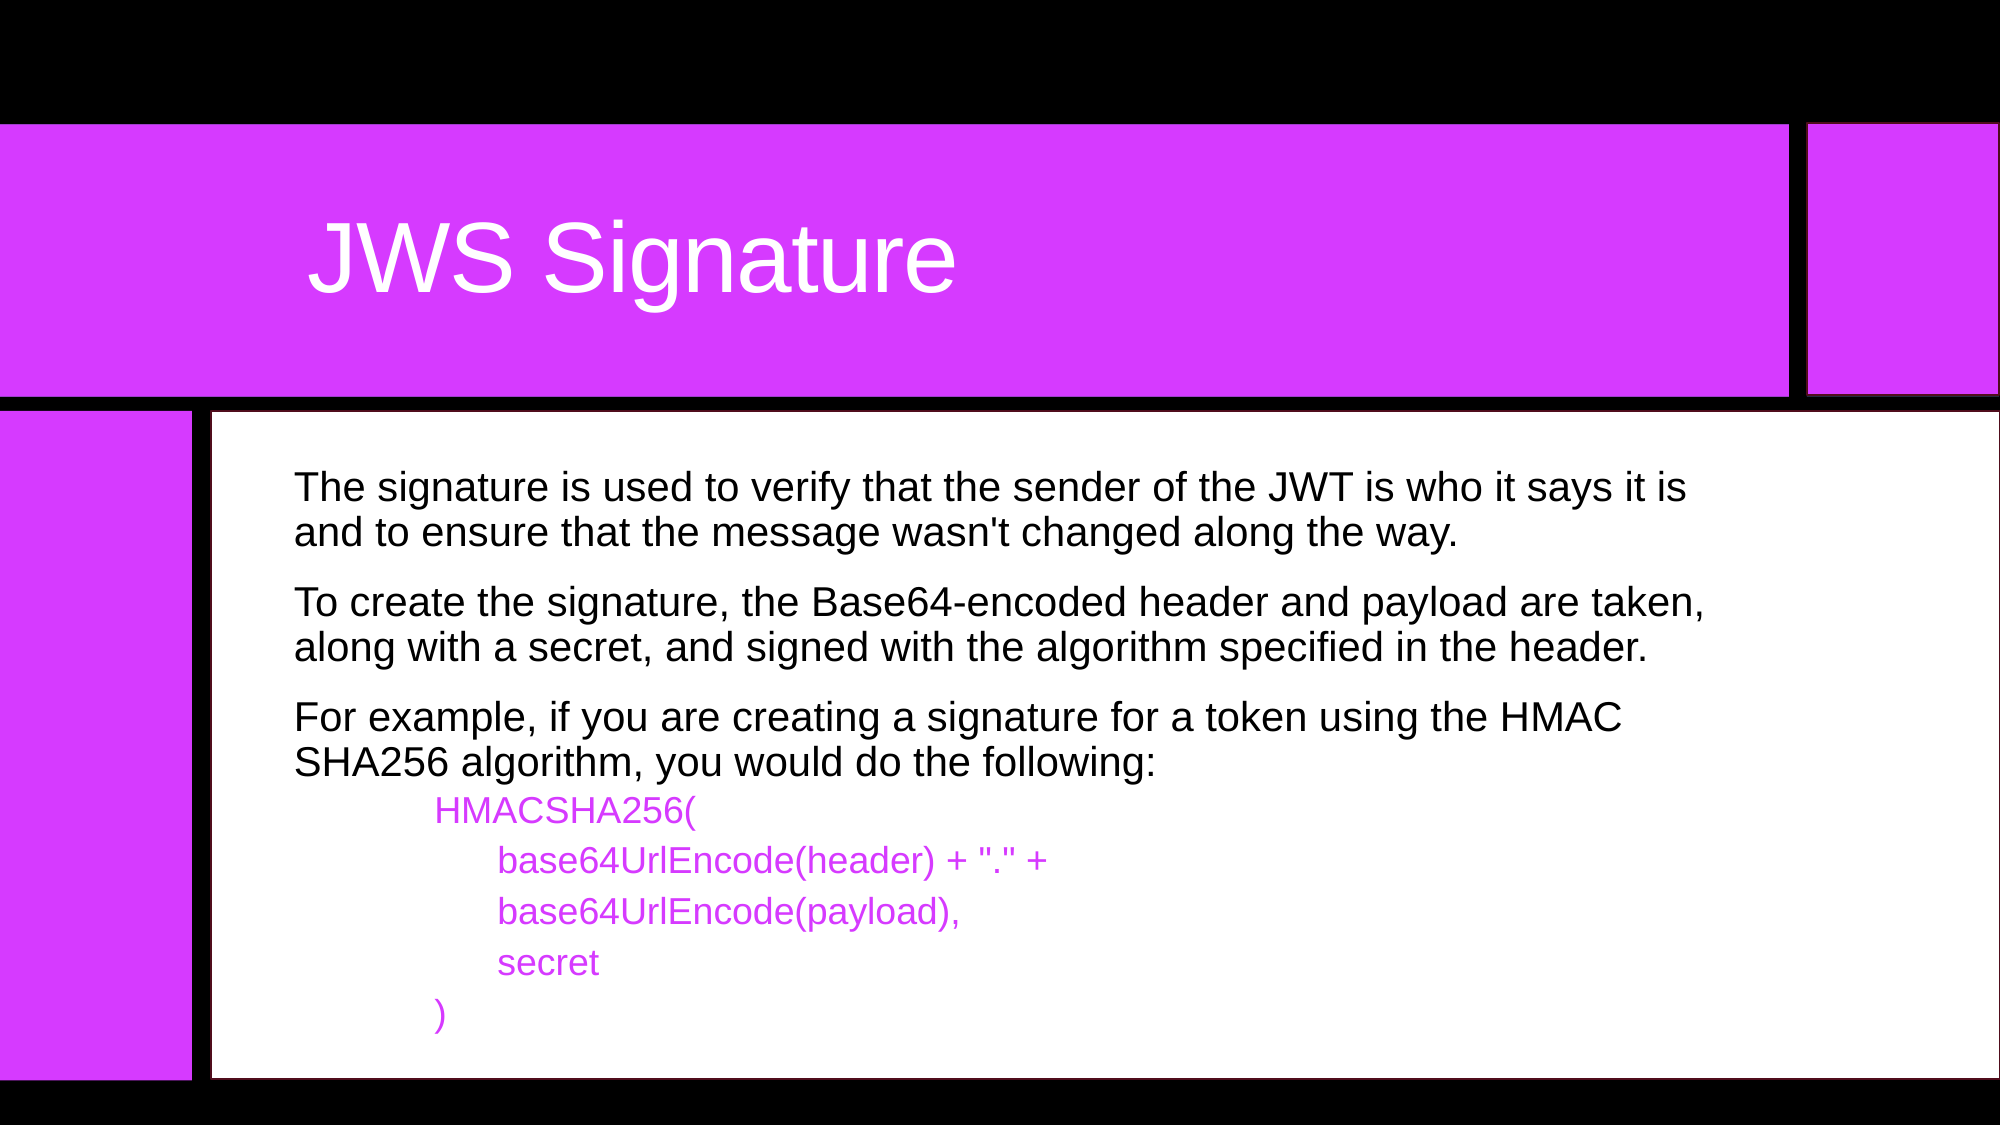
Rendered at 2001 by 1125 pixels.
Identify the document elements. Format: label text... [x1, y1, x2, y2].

text_box [210, 410, 2000, 1080]
title JWS Signature [292, 142, 1702, 378]
list The signature is used to verify that the sender of the JWT is who it says it is and to ensure that the message wasn't changed along the way. To create the signature, the Base64-encoded header and payload are taken, along with a secret, and signed with the algorithm specified in the header. For example, if you are creating a signature for a token using the HMAC SHA256 algorithm, you would do the following: HMACSHA256( base64UrlEncode(header) + "." + base64UrlEncode(payload), secret ) [278, 434, 1775, 1066]
text_box [0, 124, 1790, 398]
text_box [1806, 122, 2000, 396]
text_box [0, 410, 193, 1081]
